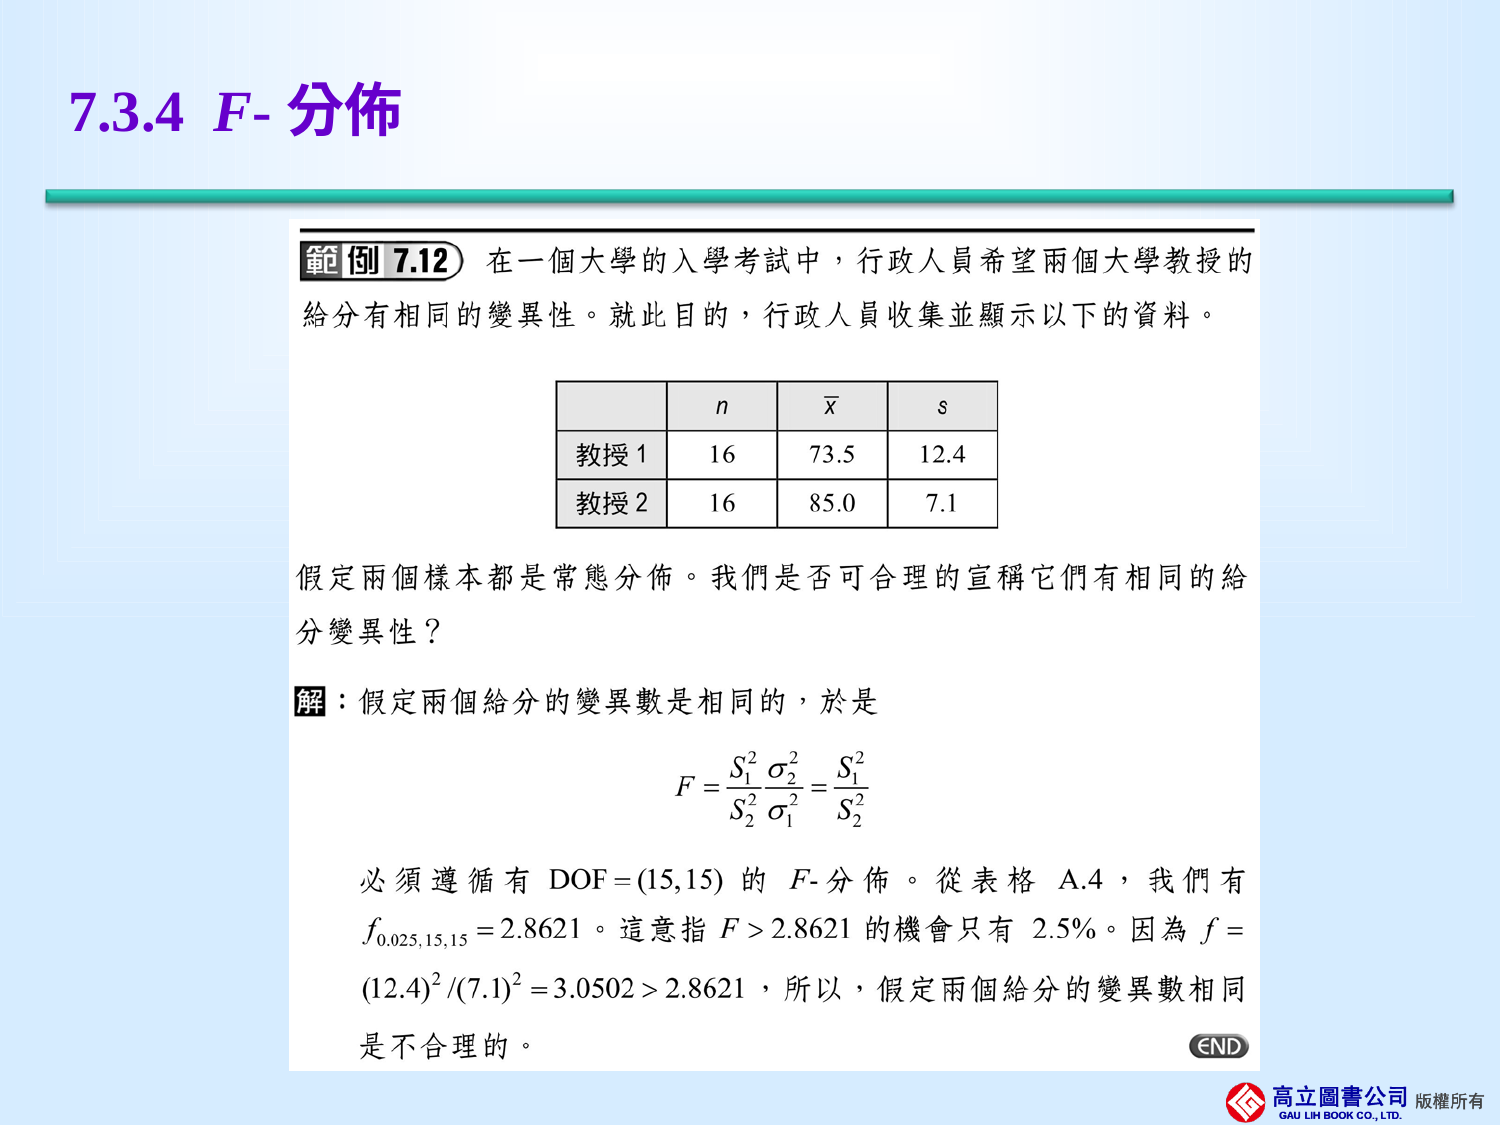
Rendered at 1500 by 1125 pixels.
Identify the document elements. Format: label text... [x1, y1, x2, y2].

picture [1226, 1076, 1500, 1125]
picture [289, 219, 1260, 1071]
title 7.3.4 F-分佈 [53, 42, 1447, 173]
picture [37, 184, 1462, 216]
